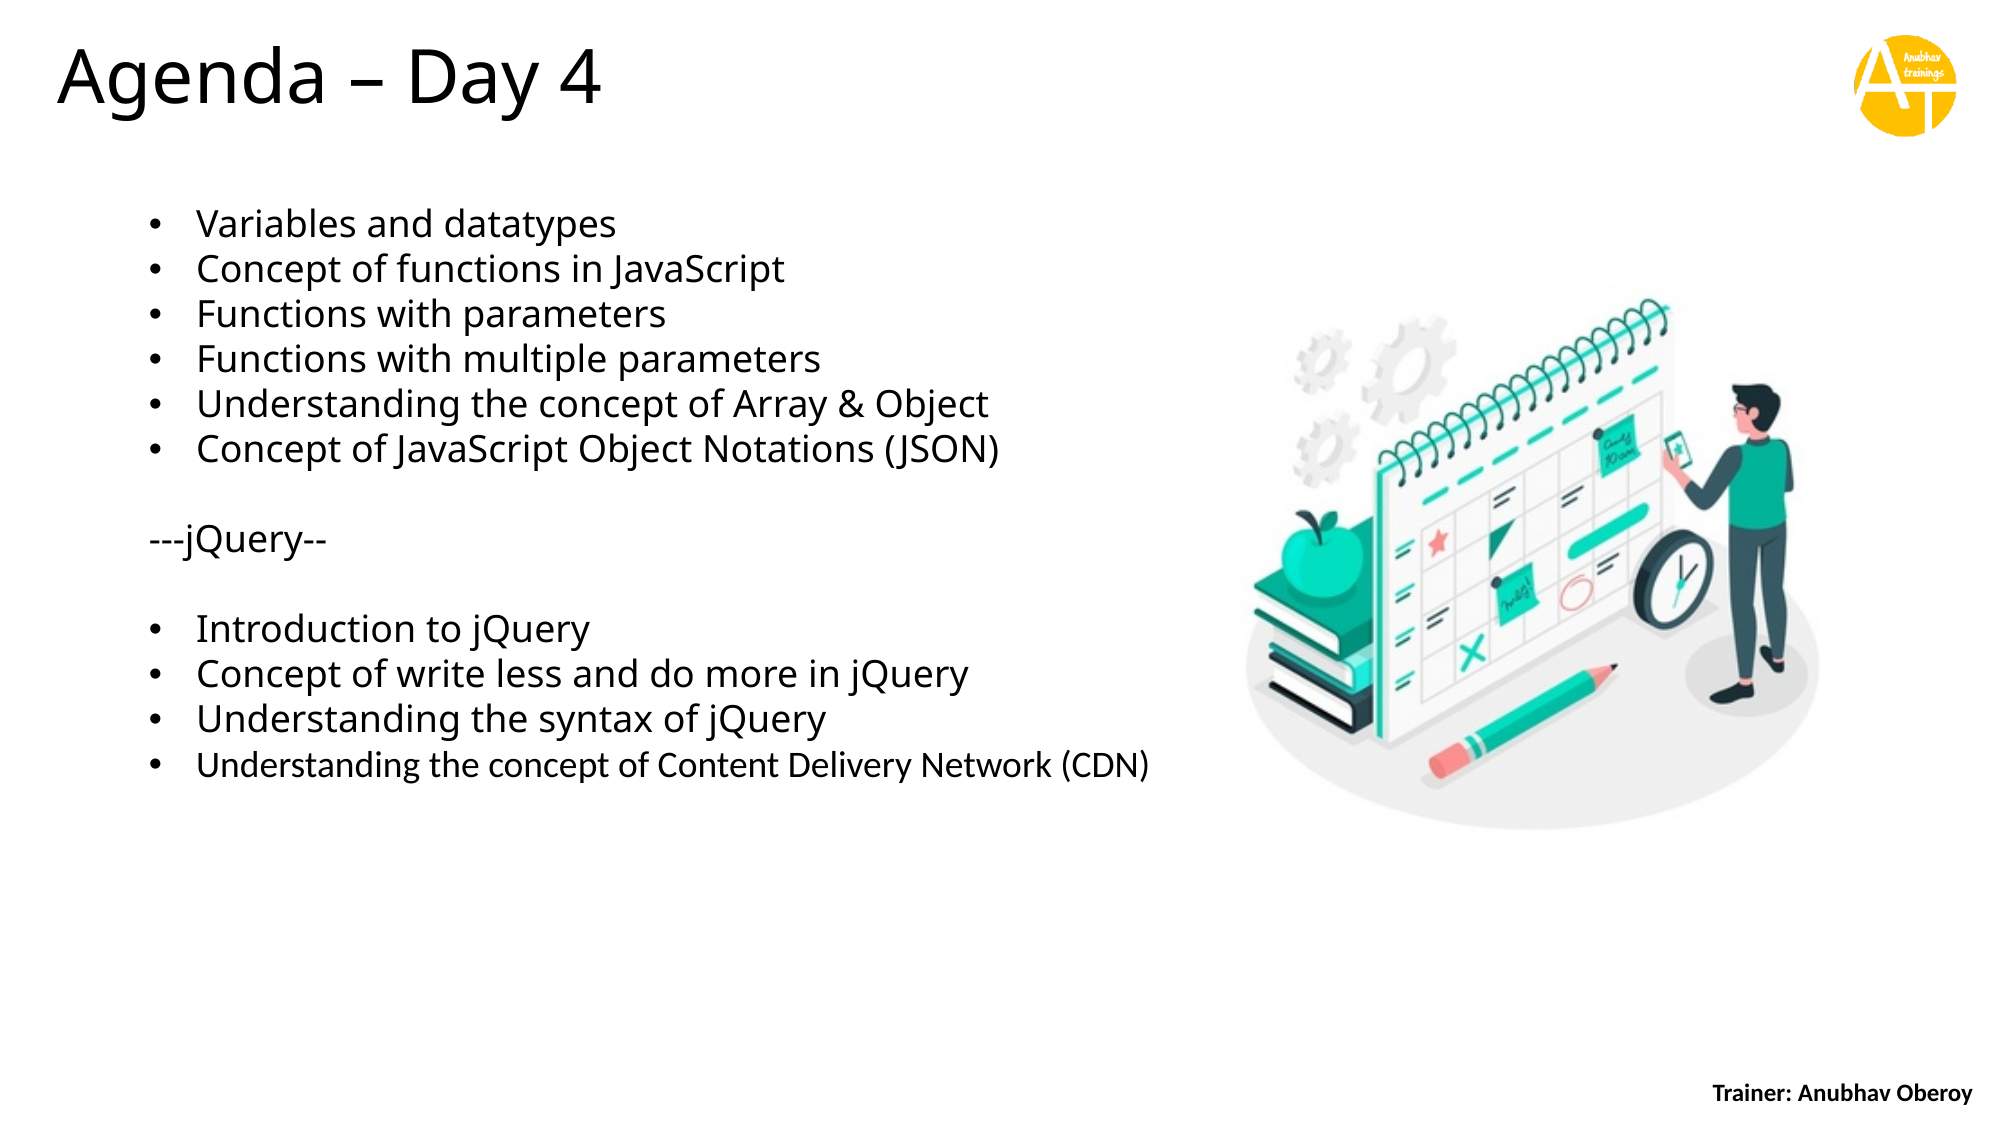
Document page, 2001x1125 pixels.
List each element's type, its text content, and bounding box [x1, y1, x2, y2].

picture [1844, 28, 1962, 145]
footer Trainer: Anubhav Oberoy [1660, 1074, 2000, 1108]
text_box Variables and datatypes Concept of functions in JavaScript Functions with parameters Functions with multiple parameters Understanding the concept of Array & Object Concept of JavaScript Object Notations (JSON) ---jQuery-- Introduction to jQuery Concept of write less and do more in jQuery Understanding the syntax of jQuery Understanding the concept of Content Delivery Network (CDN) [134, 193, 1962, 973]
picture [1228, 258, 1837, 867]
text_box Agenda – Day 4 [42, 30, 1896, 148]
